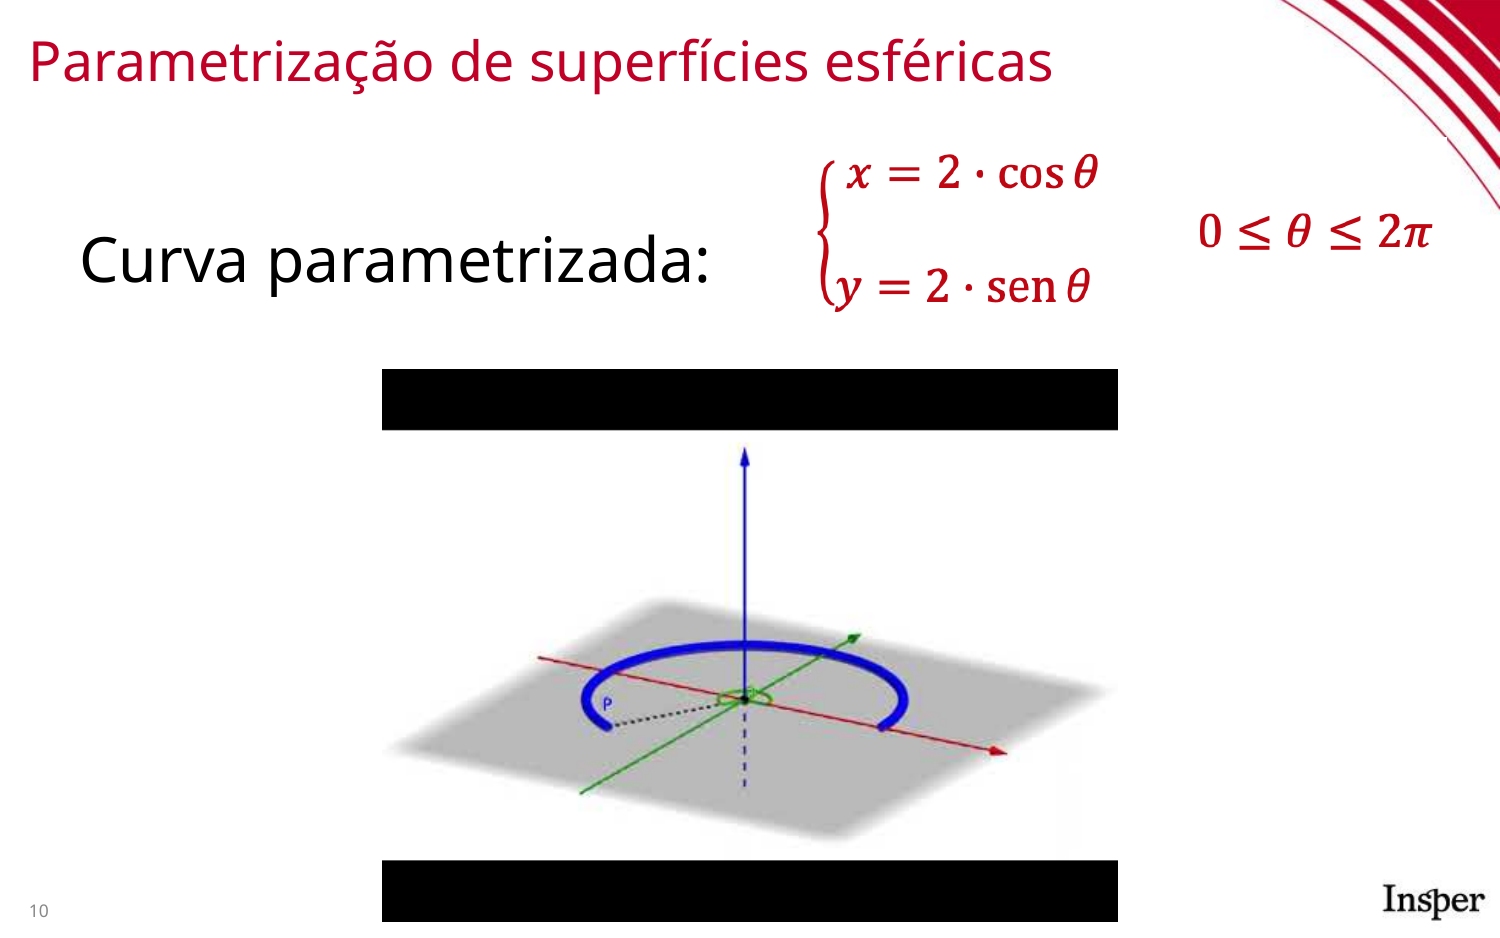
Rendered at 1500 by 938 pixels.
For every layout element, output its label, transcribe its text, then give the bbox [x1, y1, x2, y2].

slide_number ‹#› [0, 887, 78, 938]
picture [249, 0, 1500, 938]
list Curva parametrizada: [64, 175, 789, 289]
title Parametrização de superfícies esféricas [13, 18, 1397, 104]
